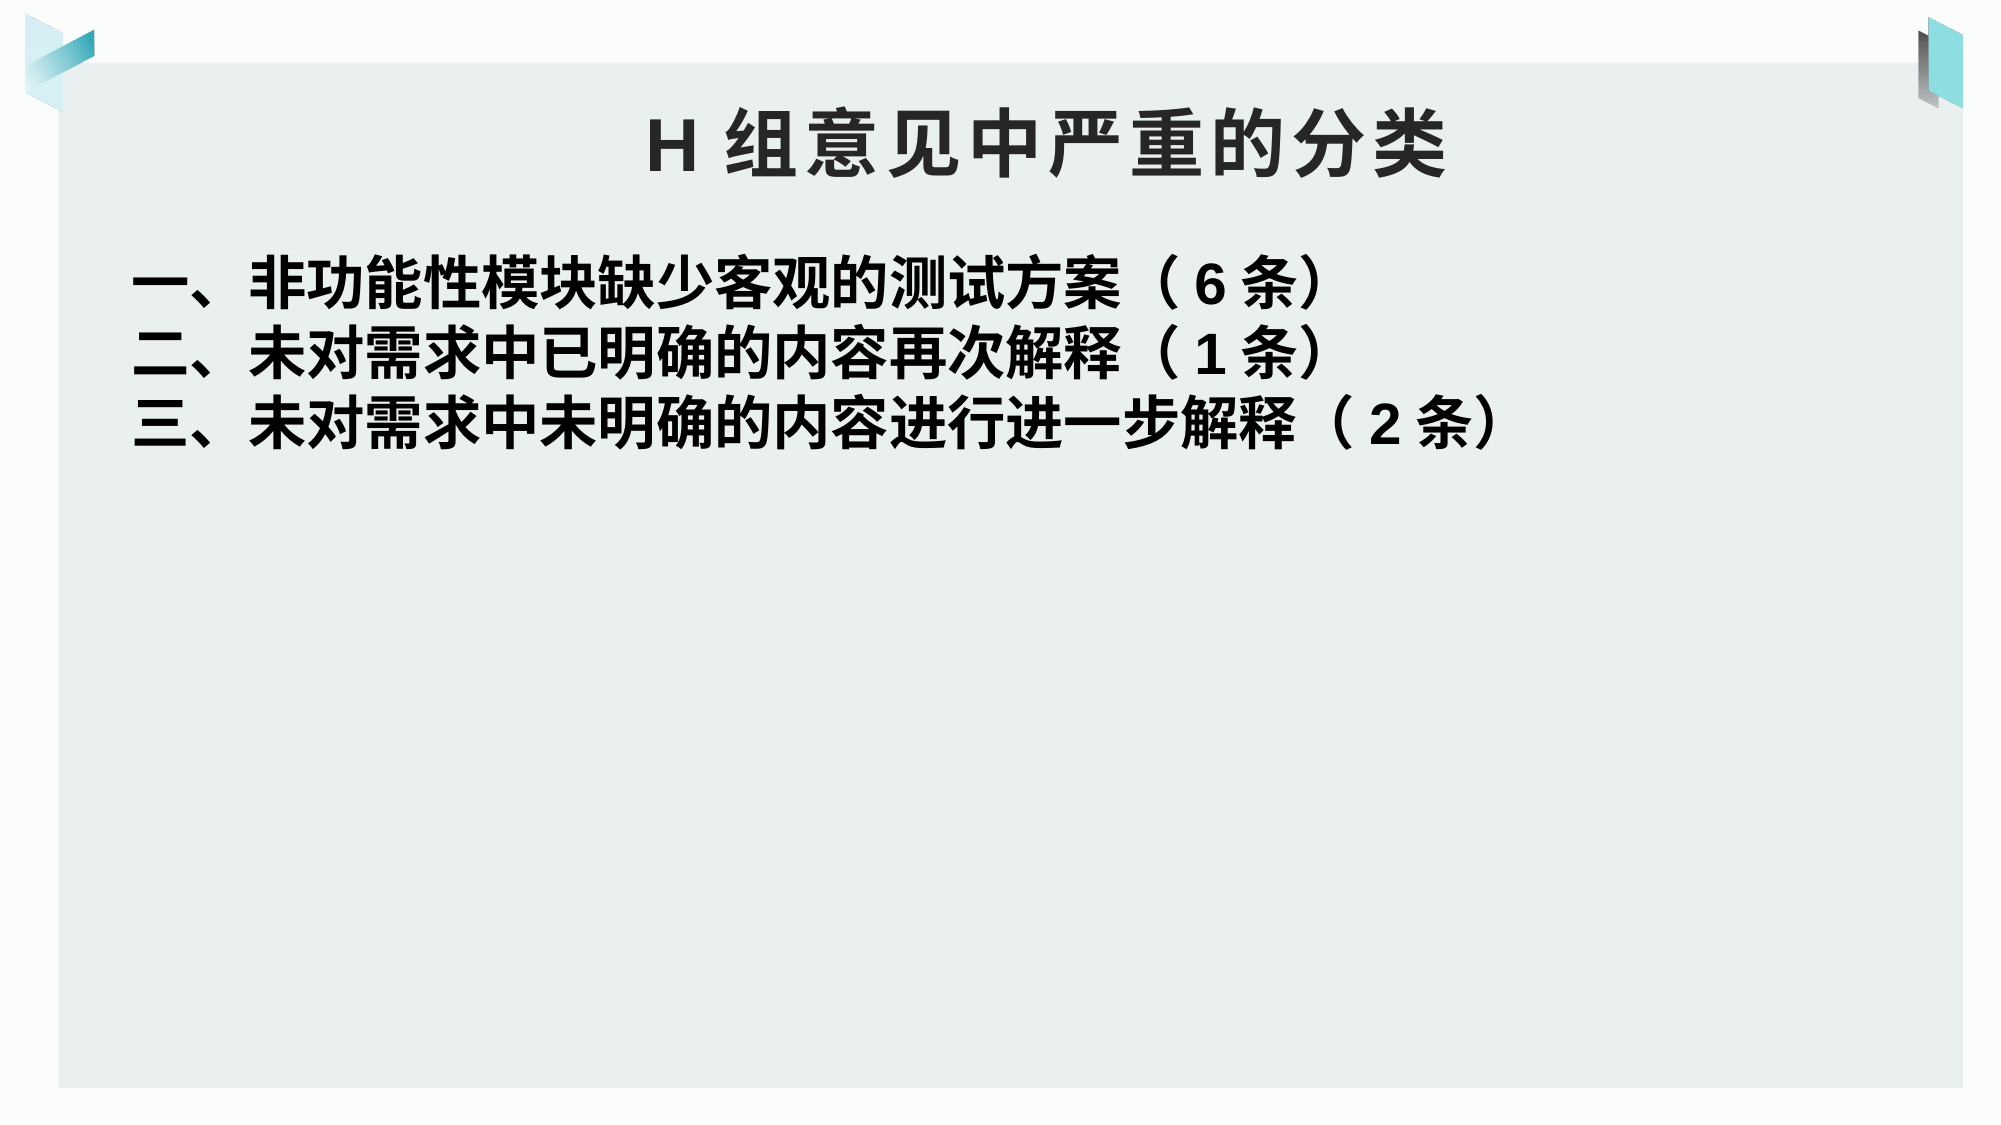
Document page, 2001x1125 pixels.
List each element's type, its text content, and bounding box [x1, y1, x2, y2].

text_box 一、非功能性模块缺少客观的测试方案（6条） 二、未对需求中已明确的内容再次解释（1条） 三、未对需求中未明确的内容进行进一步解释（2条） [117, 238, 1917, 1037]
picture [0, 0, 119, 126]
text_box [58, 62, 1964, 1089]
text_box H组意见中严重的分类 [538, 88, 1557, 194]
picture [1881, 0, 2000, 126]
